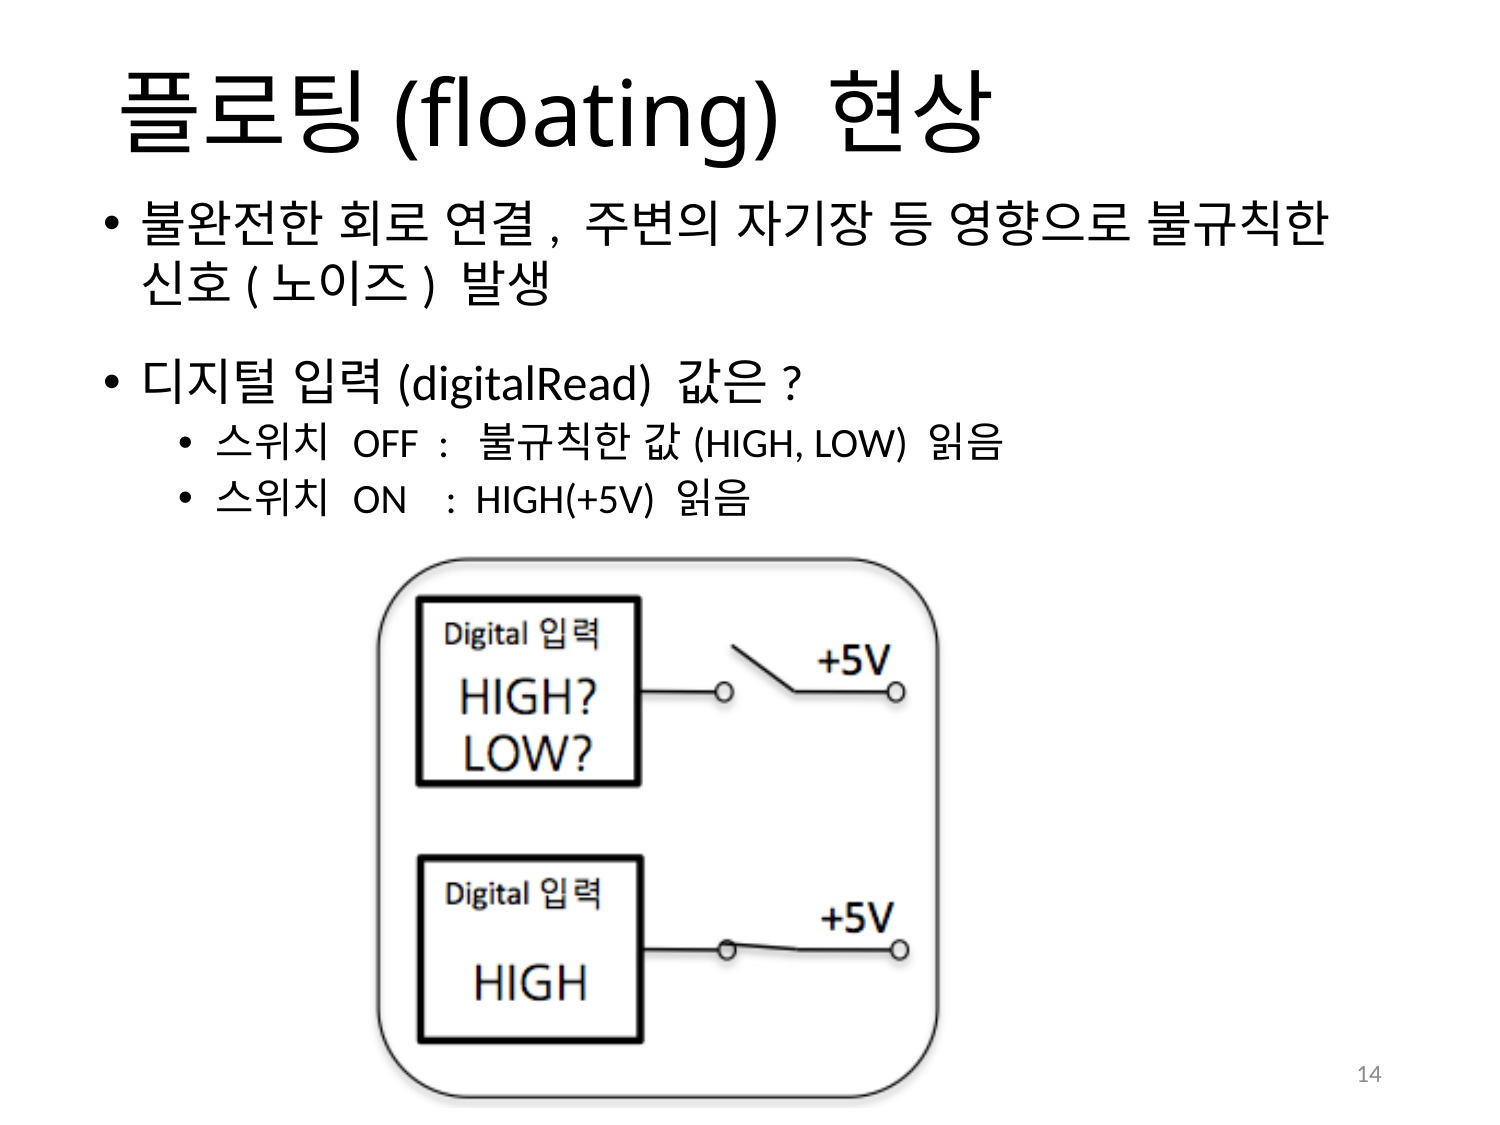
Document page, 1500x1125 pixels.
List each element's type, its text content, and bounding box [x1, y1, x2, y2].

slide_number 14 [1059, 1042, 1397, 1103]
text_box 플로팅(floating) 현상 [103, 59, 1455, 208]
text_box 디지털 입력(digitalRead) 값은? 스위치 OFF : 불규칙한 값(HIGH, LOW) 읽음 스위치 ON : HIGH(+5V) 읽음 [13, 350, 1365, 567]
picture [359, 527, 960, 1108]
text_box 불완전한 회로 연결, 주변의 자기장 등 영향으로 불규칙한 신호(노이즈) 발생 [13, 185, 1365, 350]
